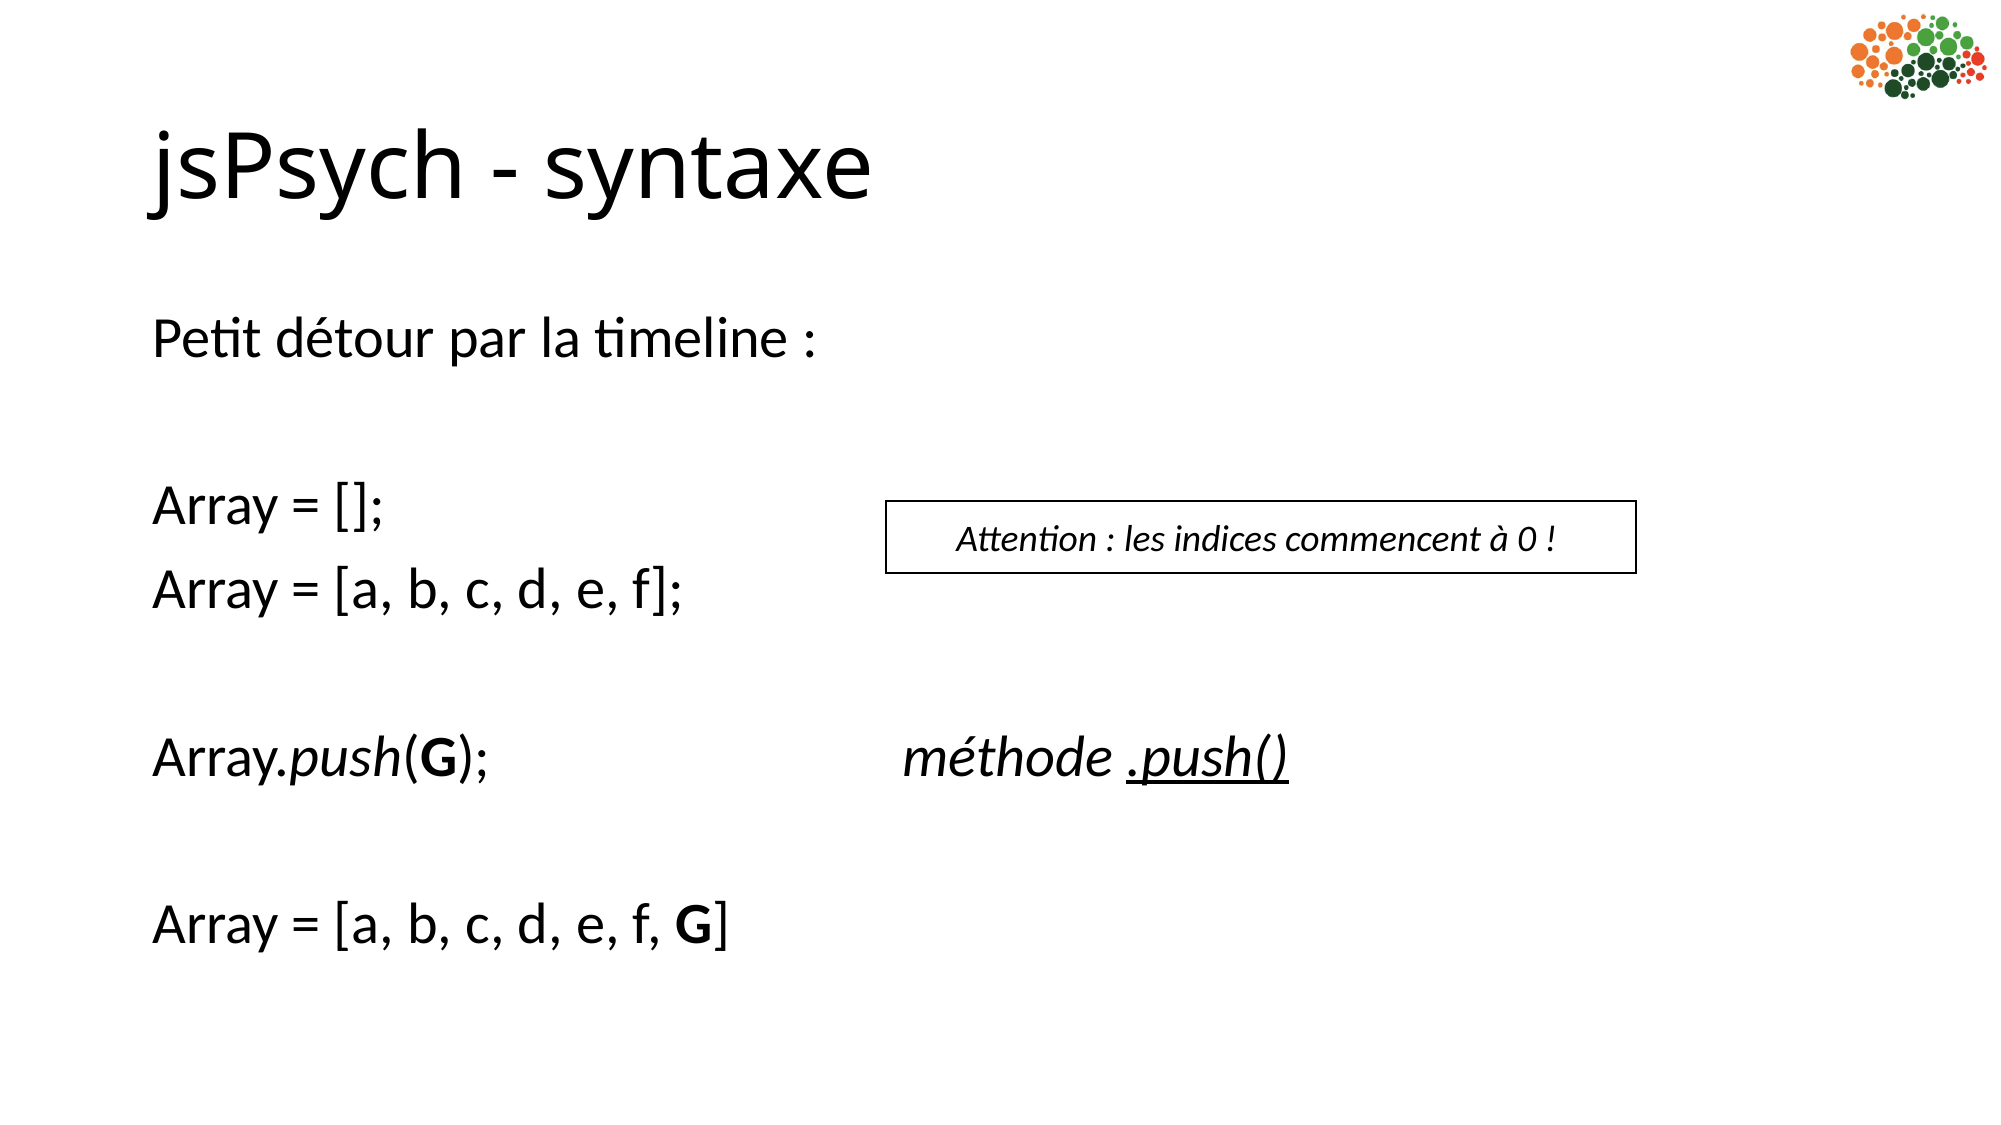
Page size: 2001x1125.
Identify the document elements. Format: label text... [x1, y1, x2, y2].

picture [1831, 0, 2000, 113]
title jsPsych - syntaxe [137, 59, 1863, 278]
list Petit détour par la timeline : Array = []; Array = [a, b, c, d, e, f]; Array.push(G); méthode .push() Array = [a, b, c, d, e, f, G] [137, 299, 1863, 1014]
text_box Attention : les indices commencent à 0 ! [885, 500, 1637, 574]
